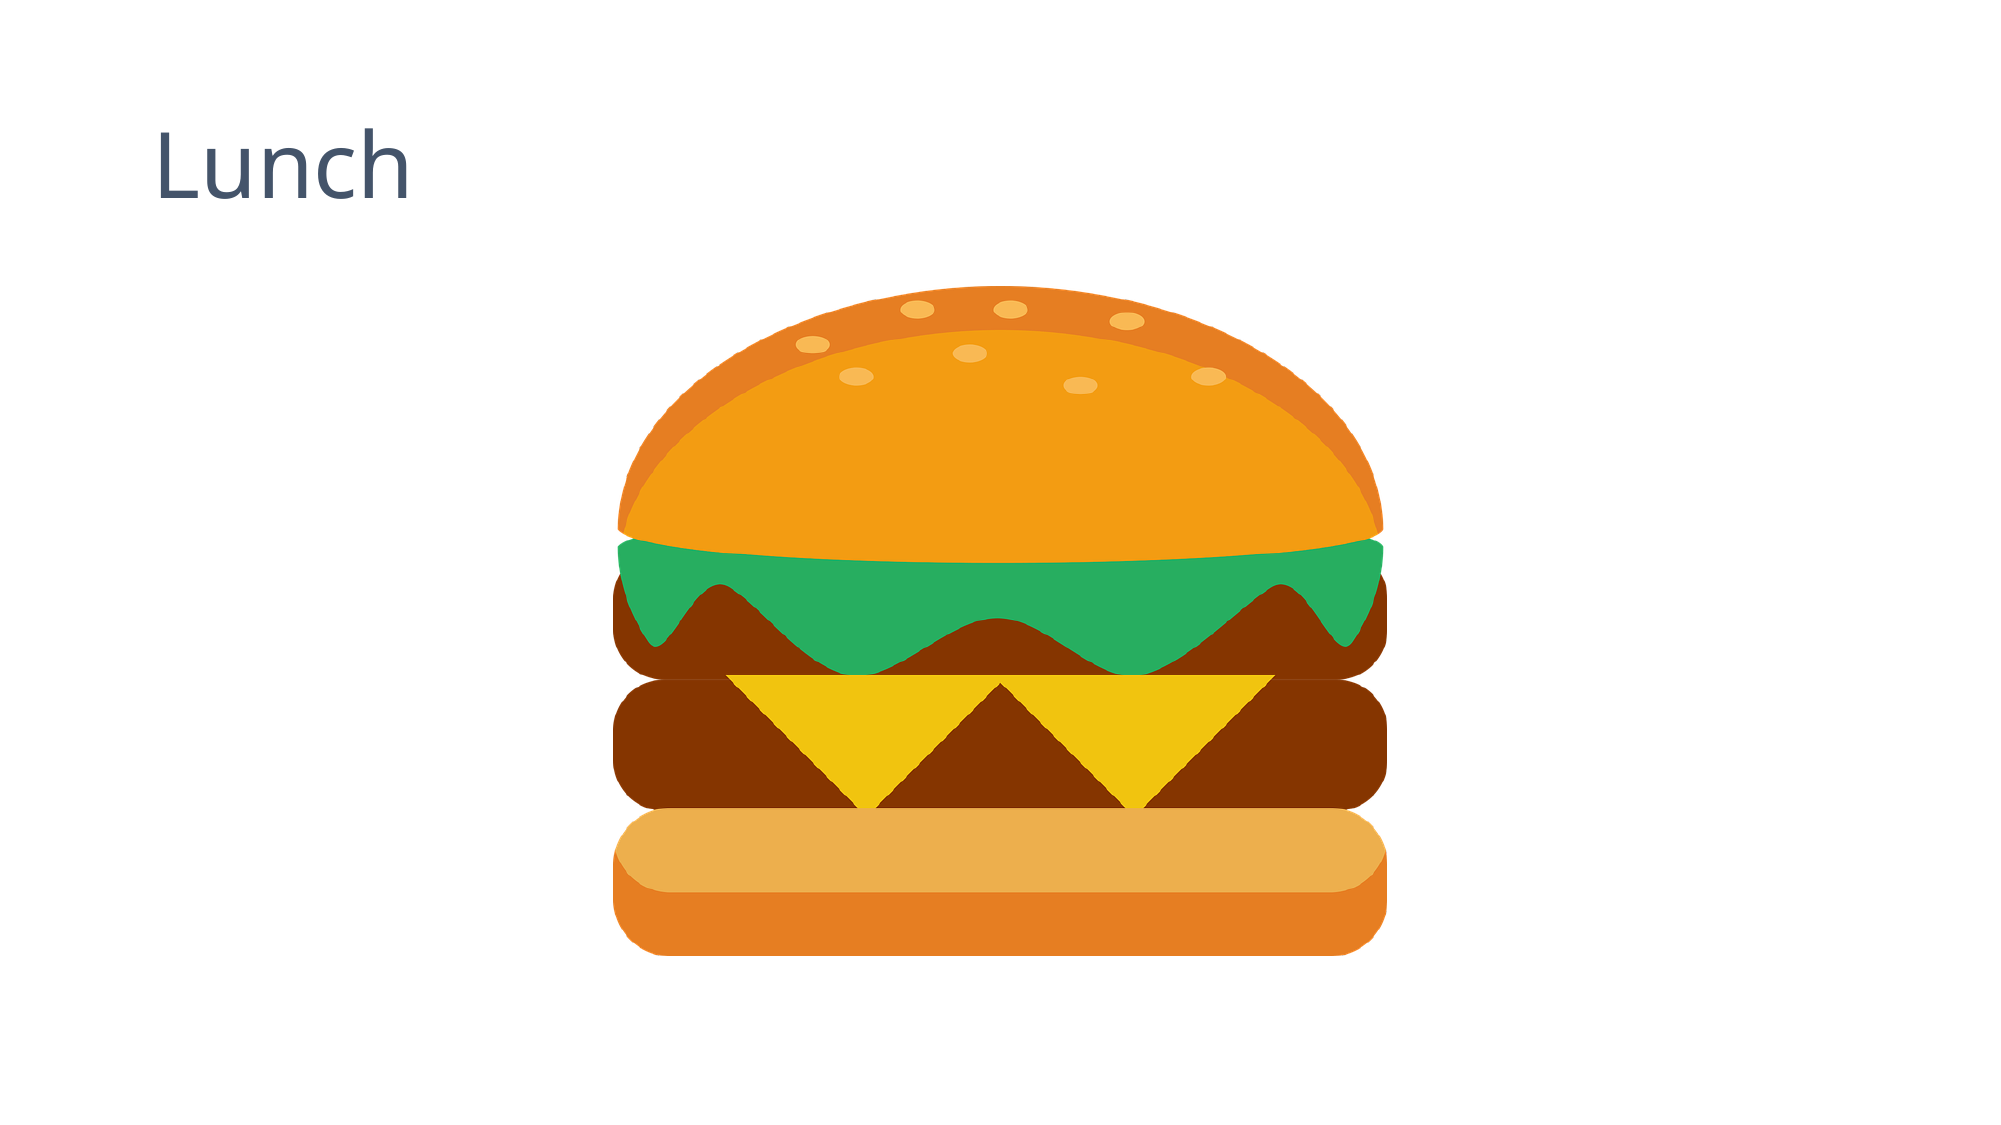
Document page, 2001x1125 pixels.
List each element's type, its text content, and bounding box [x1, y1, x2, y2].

picture [613, 286, 1387, 956]
title Lunch [137, 59, 1863, 278]
